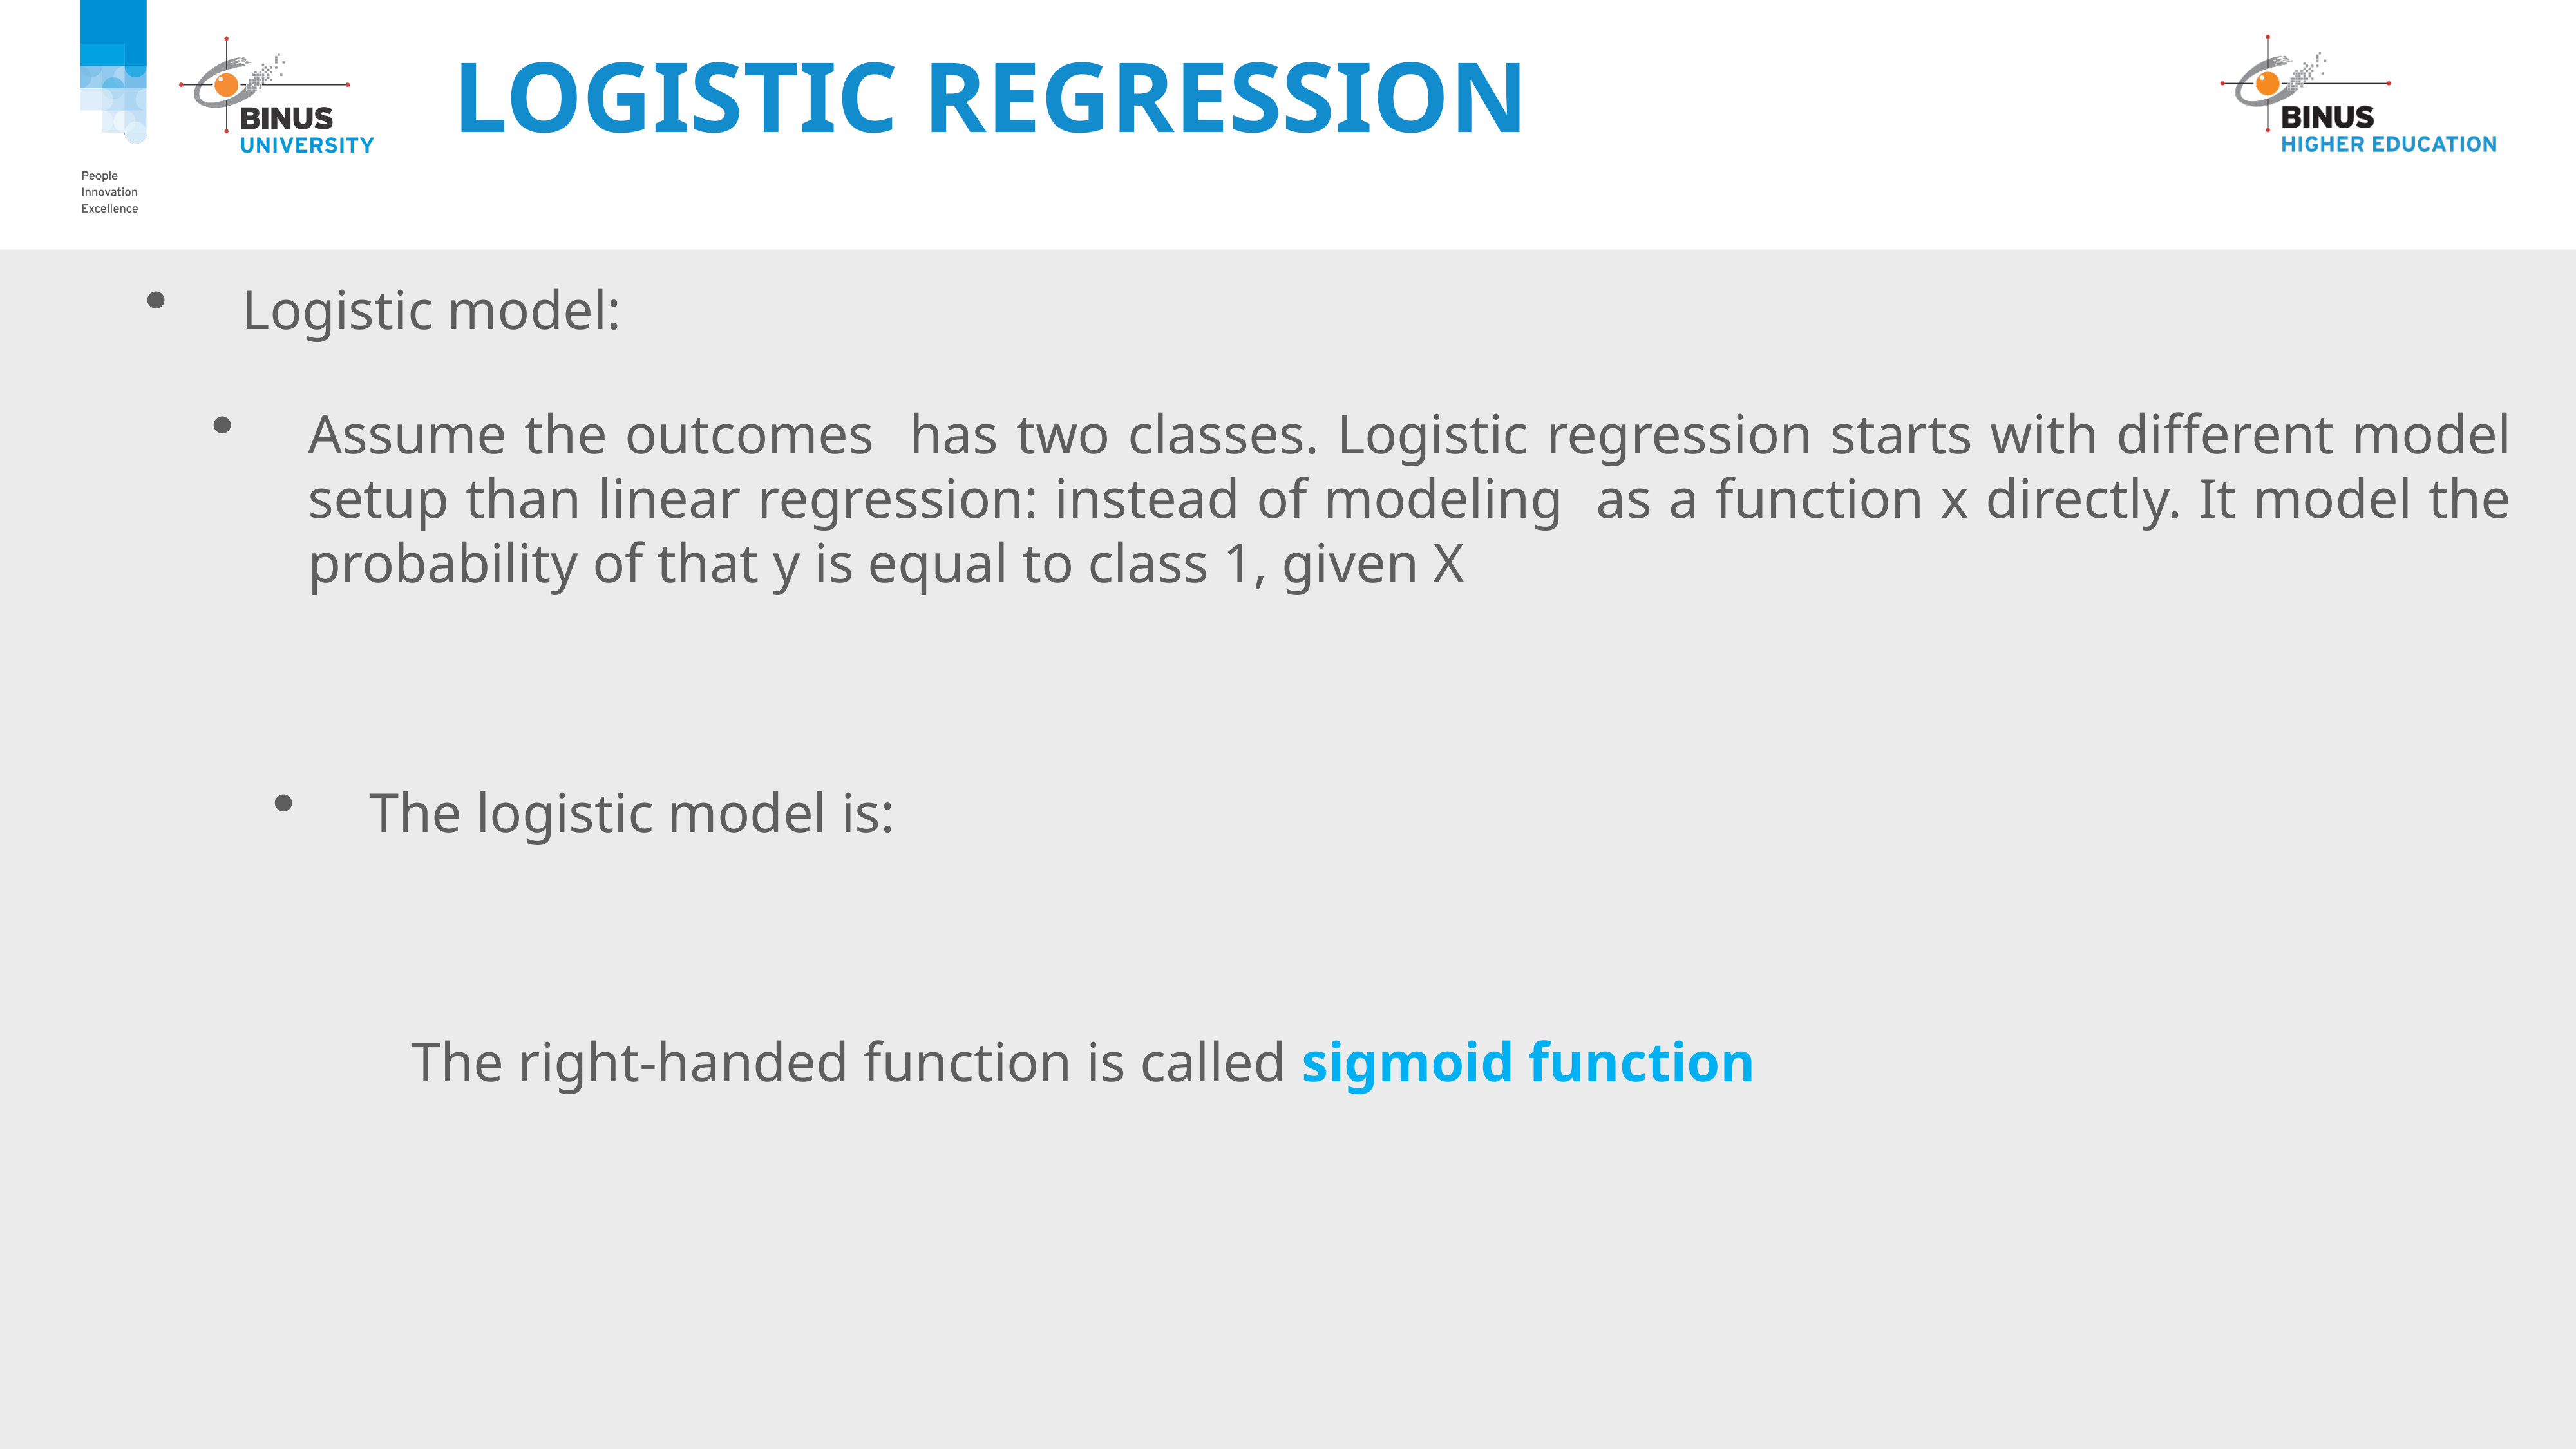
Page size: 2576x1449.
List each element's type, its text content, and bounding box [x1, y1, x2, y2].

picture [80, 66, 147, 144]
picture [2199, 0, 2496, 156]
picture [81, 146, 146, 213]
title Logistic Regression [448, 52, 2003, 108]
picture [174, 25, 374, 161]
